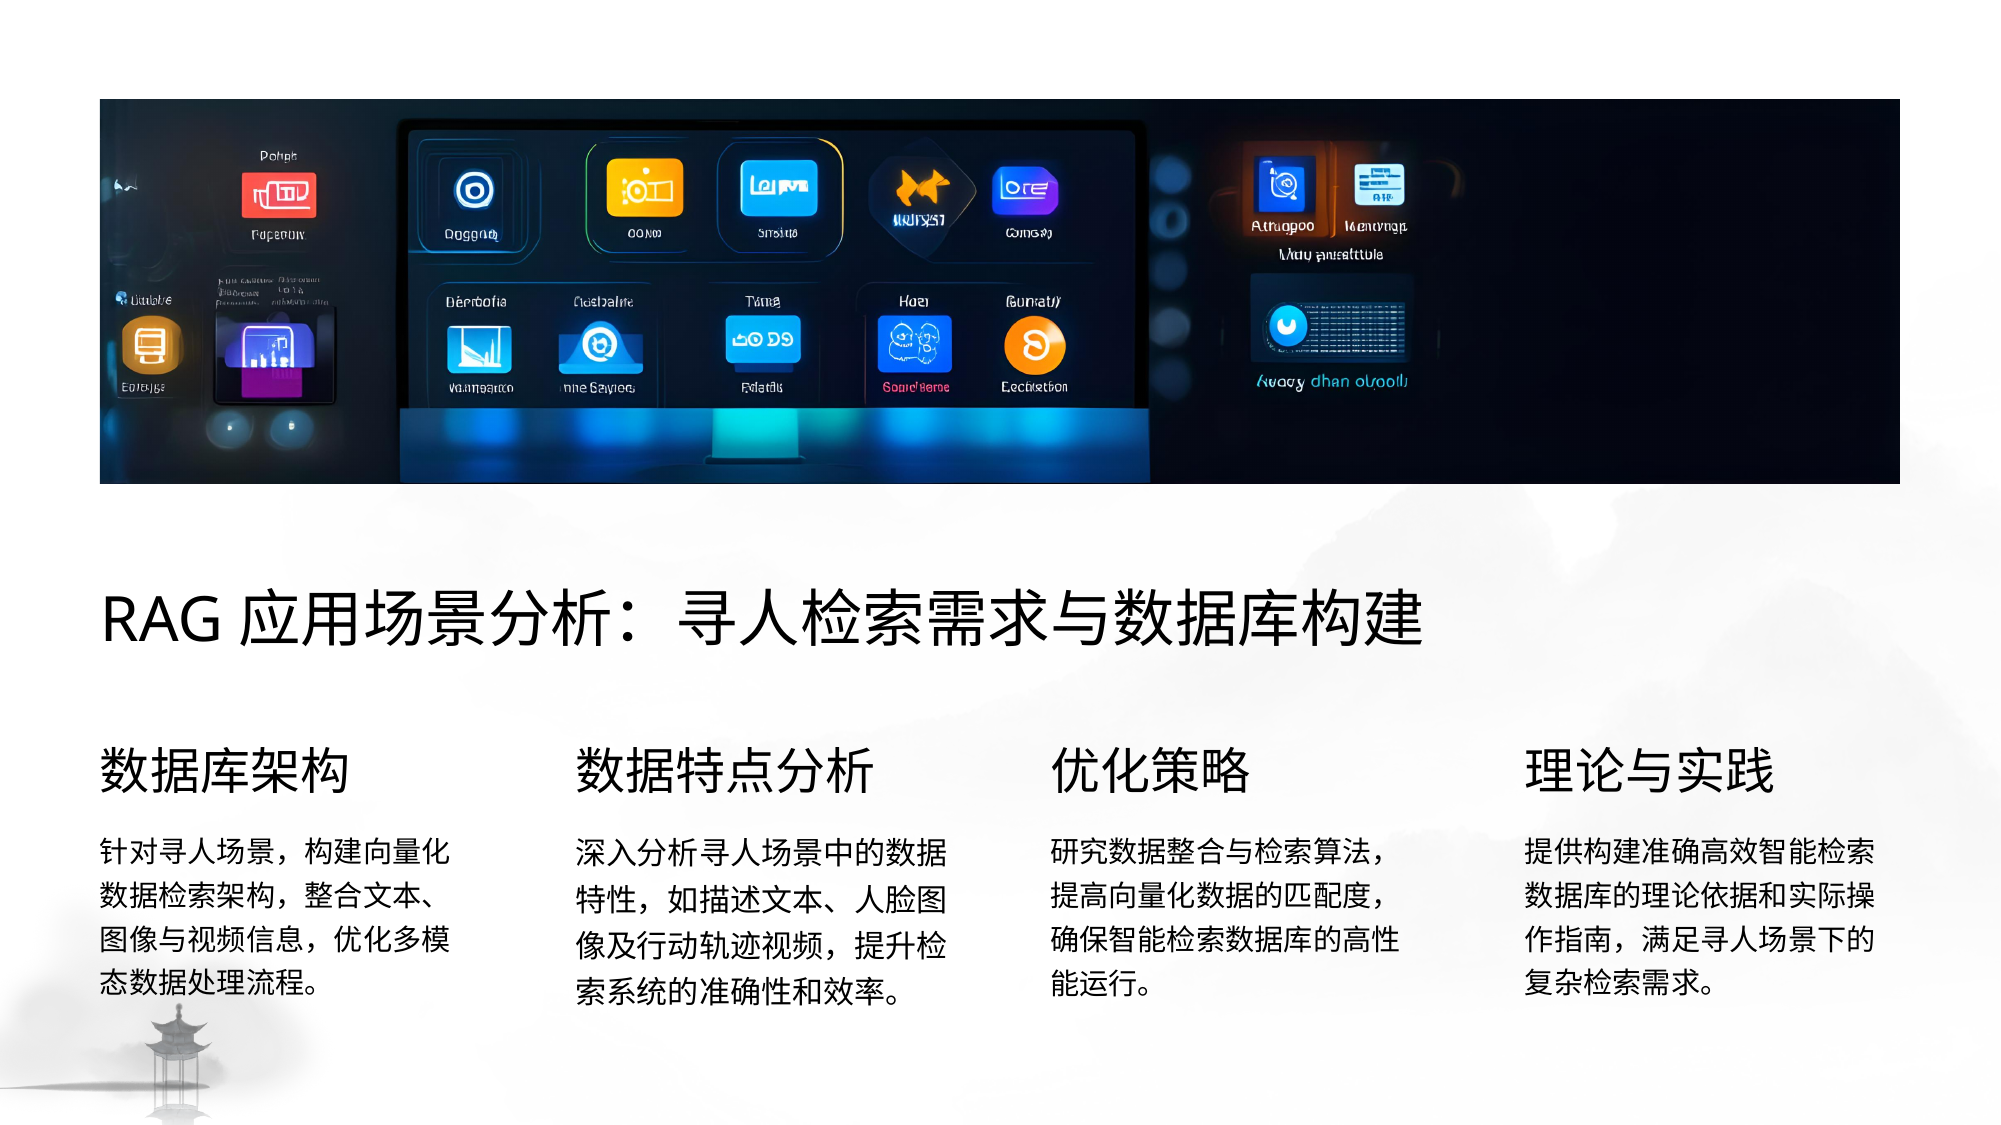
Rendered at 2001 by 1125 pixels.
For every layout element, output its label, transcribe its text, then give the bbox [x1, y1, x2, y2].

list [99, 99, 1900, 484]
title RAG应用场景分析：寻人检索需求与数据库构建 [99, 570, 1900, 671]
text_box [99, 733, 1900, 1025]
